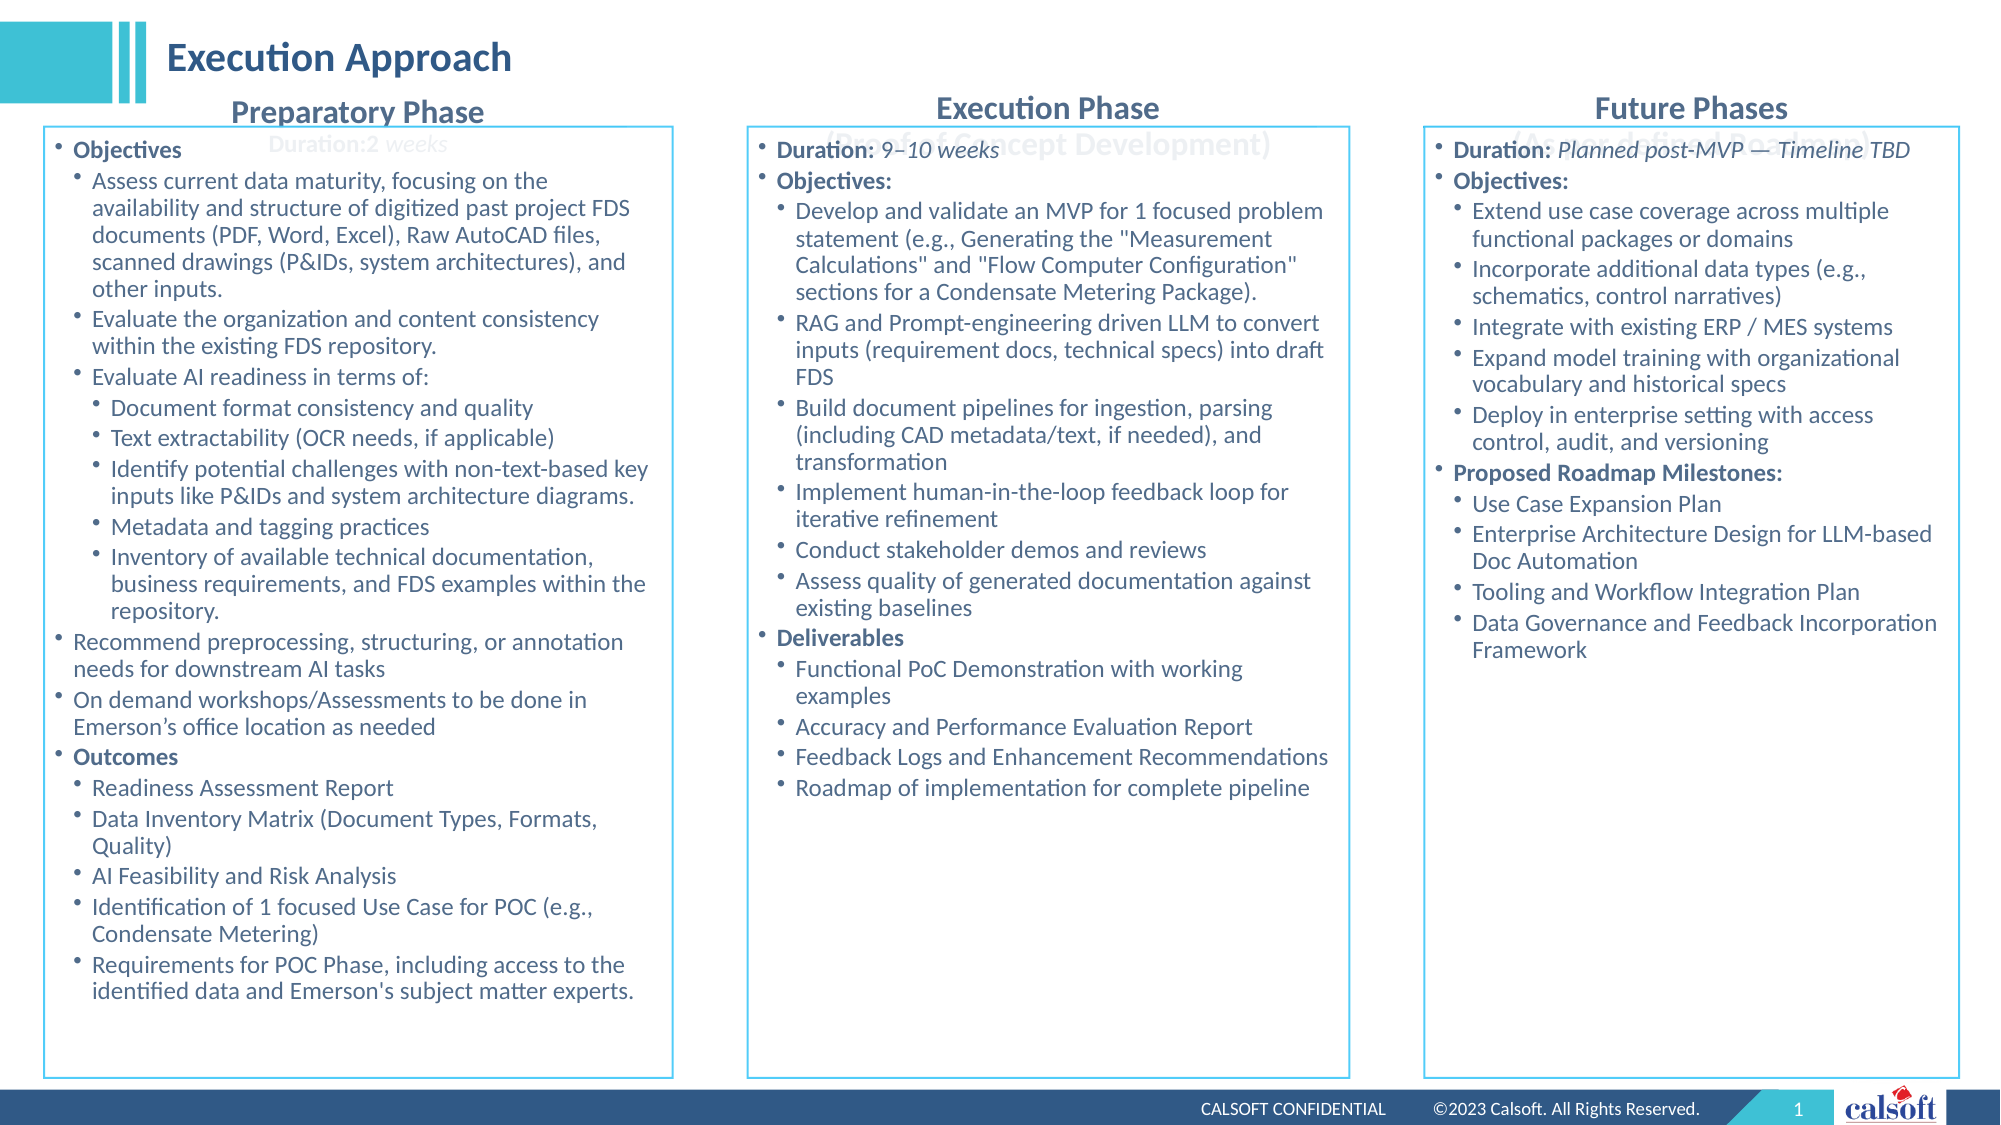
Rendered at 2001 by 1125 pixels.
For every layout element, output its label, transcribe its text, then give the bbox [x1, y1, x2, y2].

slide_number 1 [1730, 1079, 1819, 1125]
picture [1841, 1080, 1941, 1125]
footer CALSOFT CONFIDENTIAL ©2023 Calsoft. All Rights Reserved. [1113, 1078, 1716, 1125]
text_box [41, 126, 1962, 1078]
title Execution Approach [151, 17, 2000, 100]
